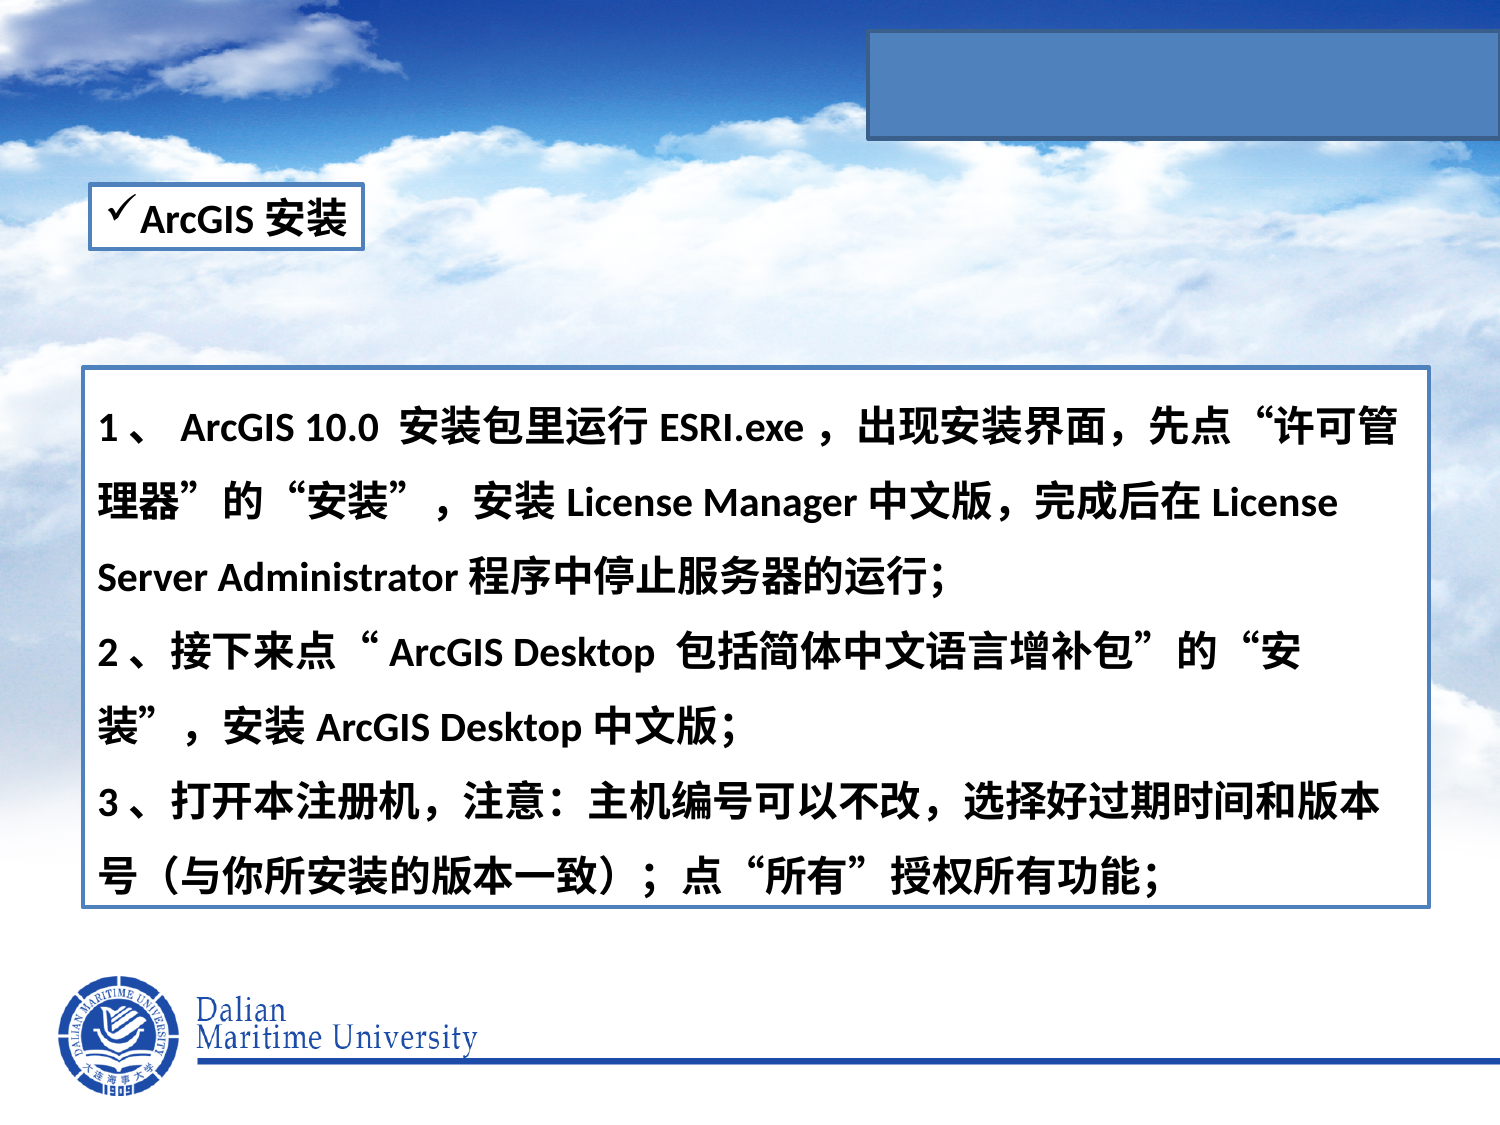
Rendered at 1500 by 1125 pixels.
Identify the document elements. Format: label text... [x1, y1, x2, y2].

text_box 1、ArcGIS 10.0 安装包里运行ESRI.exe，出现安装界面，先点“许可管理器”的“安装”，安装License Manager中文版，完成后在License Server Administrator程序中停止服务器的运行； 2、接下来点“ArcGIS Desktop 包括简体中文语言增补包”的“安装”，安装ArcGIS Desktop中文版； 3、打开本注册机，注意：主机编号可以不改，选择好过期时间和版本号（与你所安装的版本一致）；点“所有”授权所有功能； [81, 365, 1431, 909]
picture [0, 0, 1500, 1125]
text_box ArcGIS安装 [88, 182, 365, 251]
